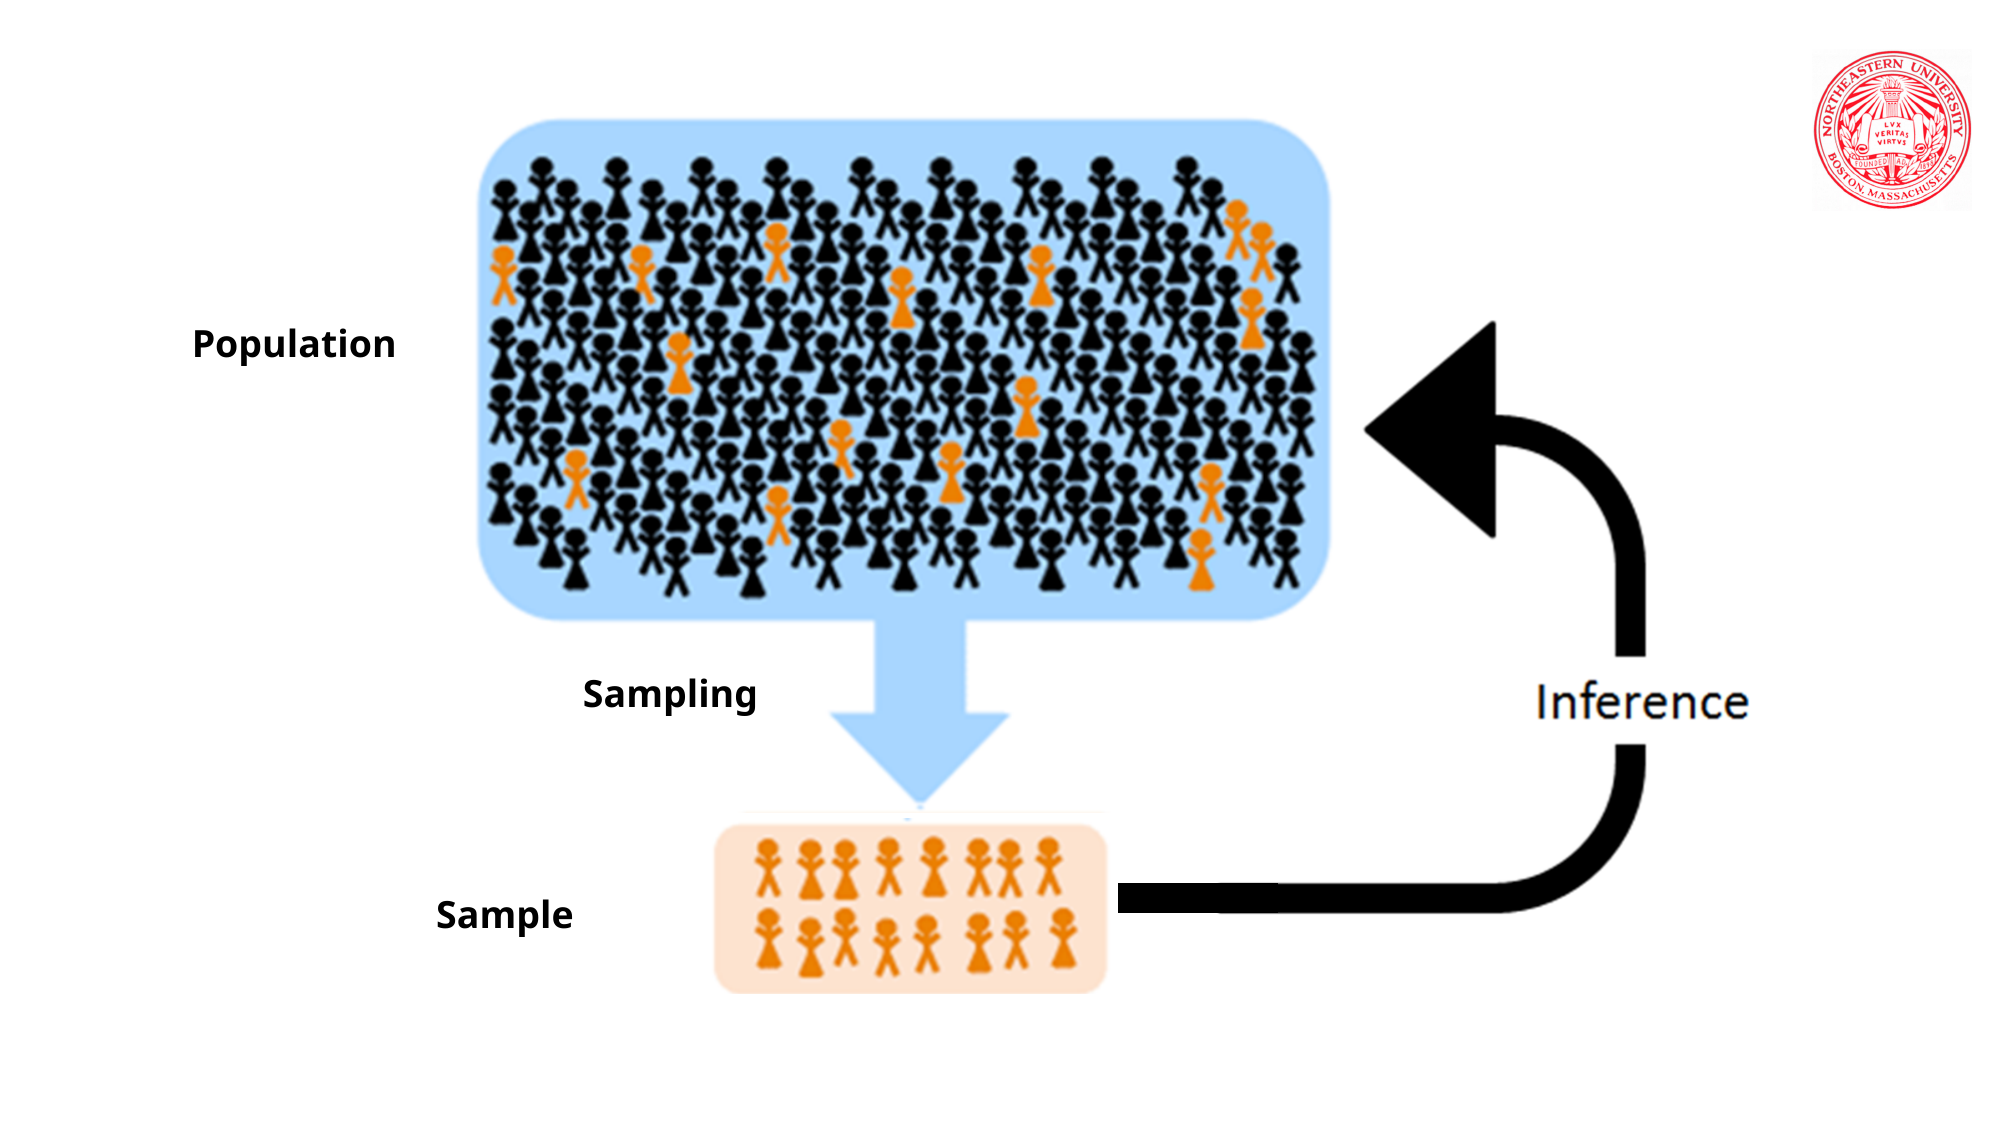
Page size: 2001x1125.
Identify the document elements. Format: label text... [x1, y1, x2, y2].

picture [462, 112, 1767, 938]
picture [707, 818, 1121, 994]
text_box Population [177, 312, 413, 373]
text_box [1121, 883, 1203, 913]
text_box Sample [421, 884, 589, 944]
picture [1812, 49, 1972, 211]
